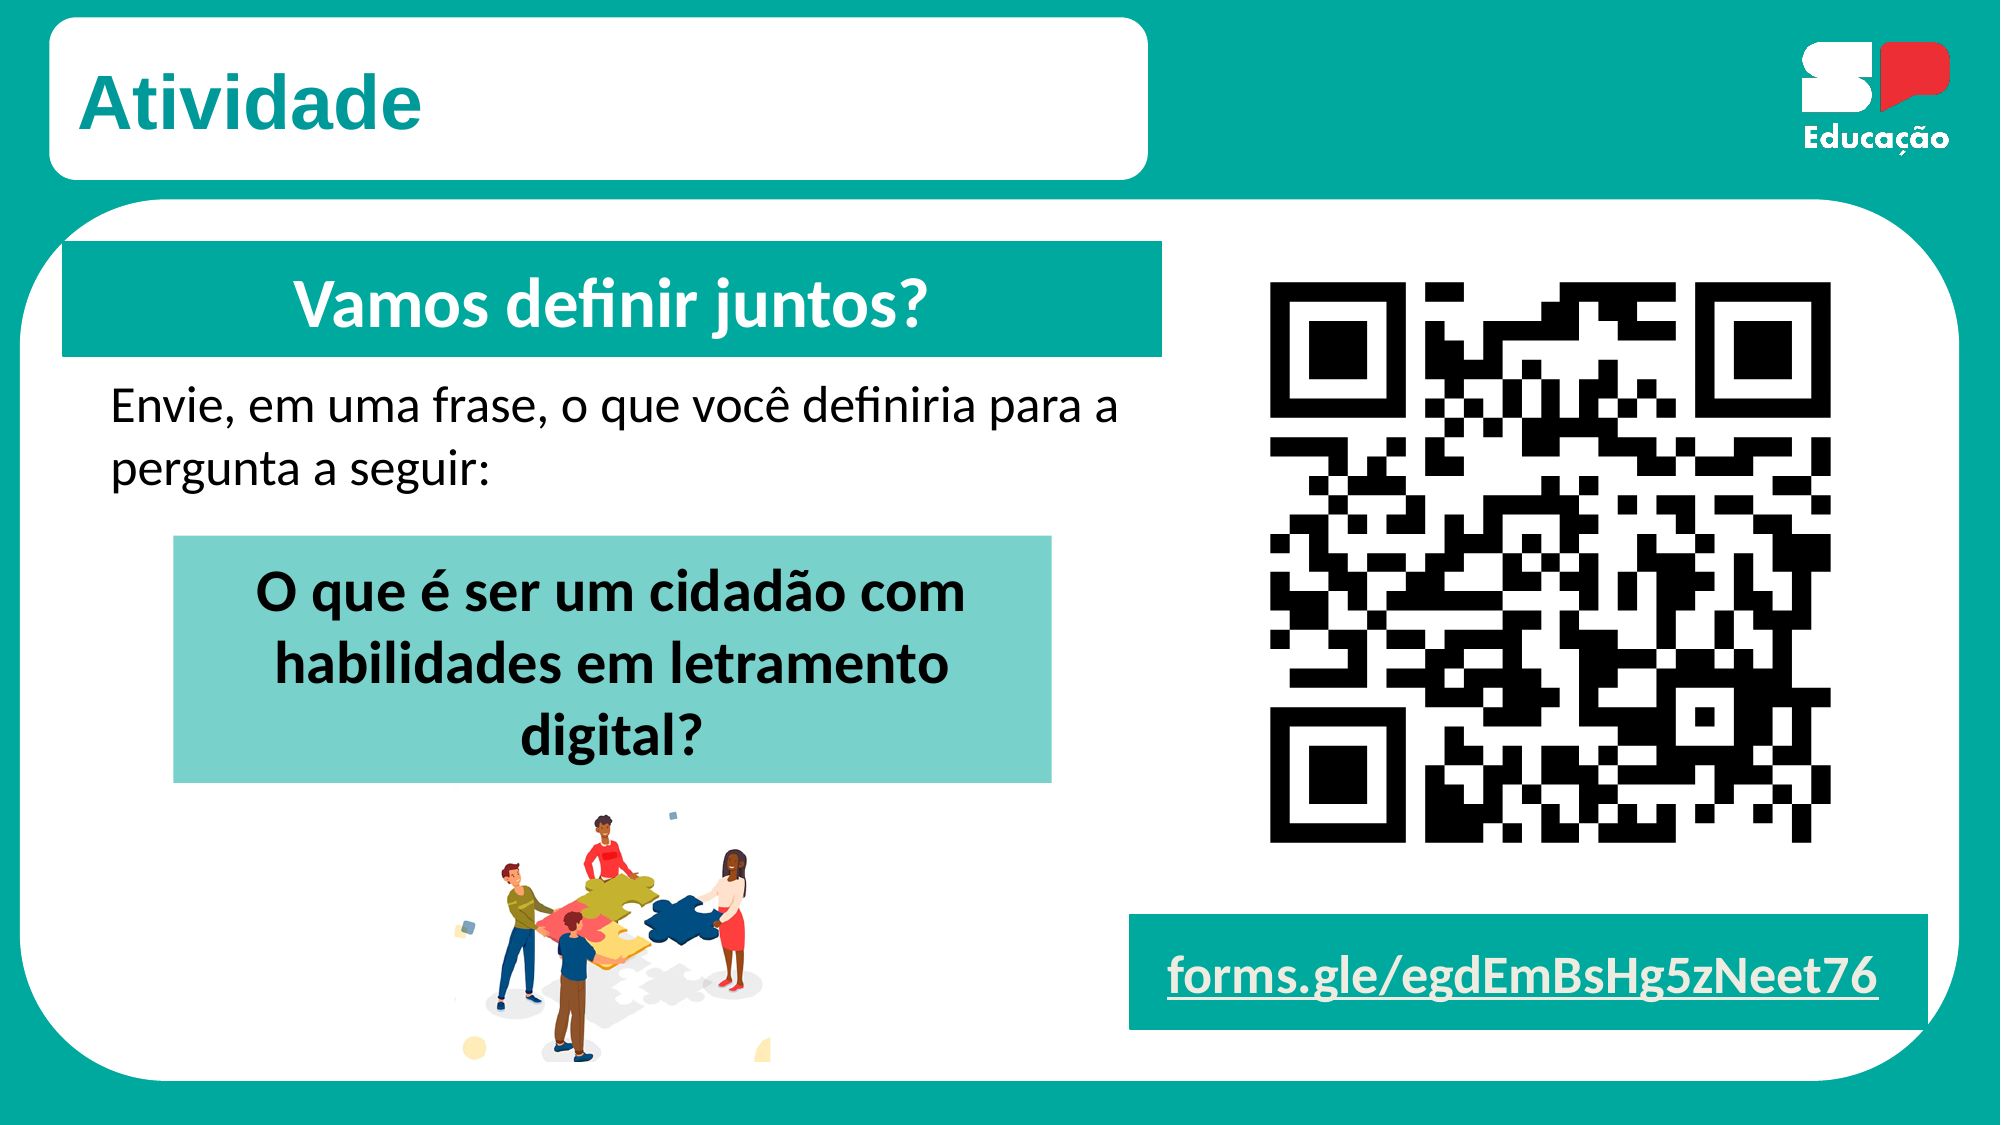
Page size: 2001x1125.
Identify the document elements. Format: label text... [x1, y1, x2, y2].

picture [1251, 263, 1849, 862]
text_box O que é ser um cidadão com habilidades em letramento digital? [173, 535, 1052, 783]
text_box Vamos definir juntos? [63, 241, 1162, 356]
text_box Atividade [49, 17, 1148, 180]
text_box Envie, em uma frase, o que você definiria para a pergunta a seguir: [95, 355, 1194, 511]
picture [454, 785, 771, 1063]
picture [1801, 42, 1950, 158]
text_box forms.gle/egdEmBsHg5zNeet76 [1130, 914, 1928, 1030]
text_box [19, 199, 1960, 1081]
